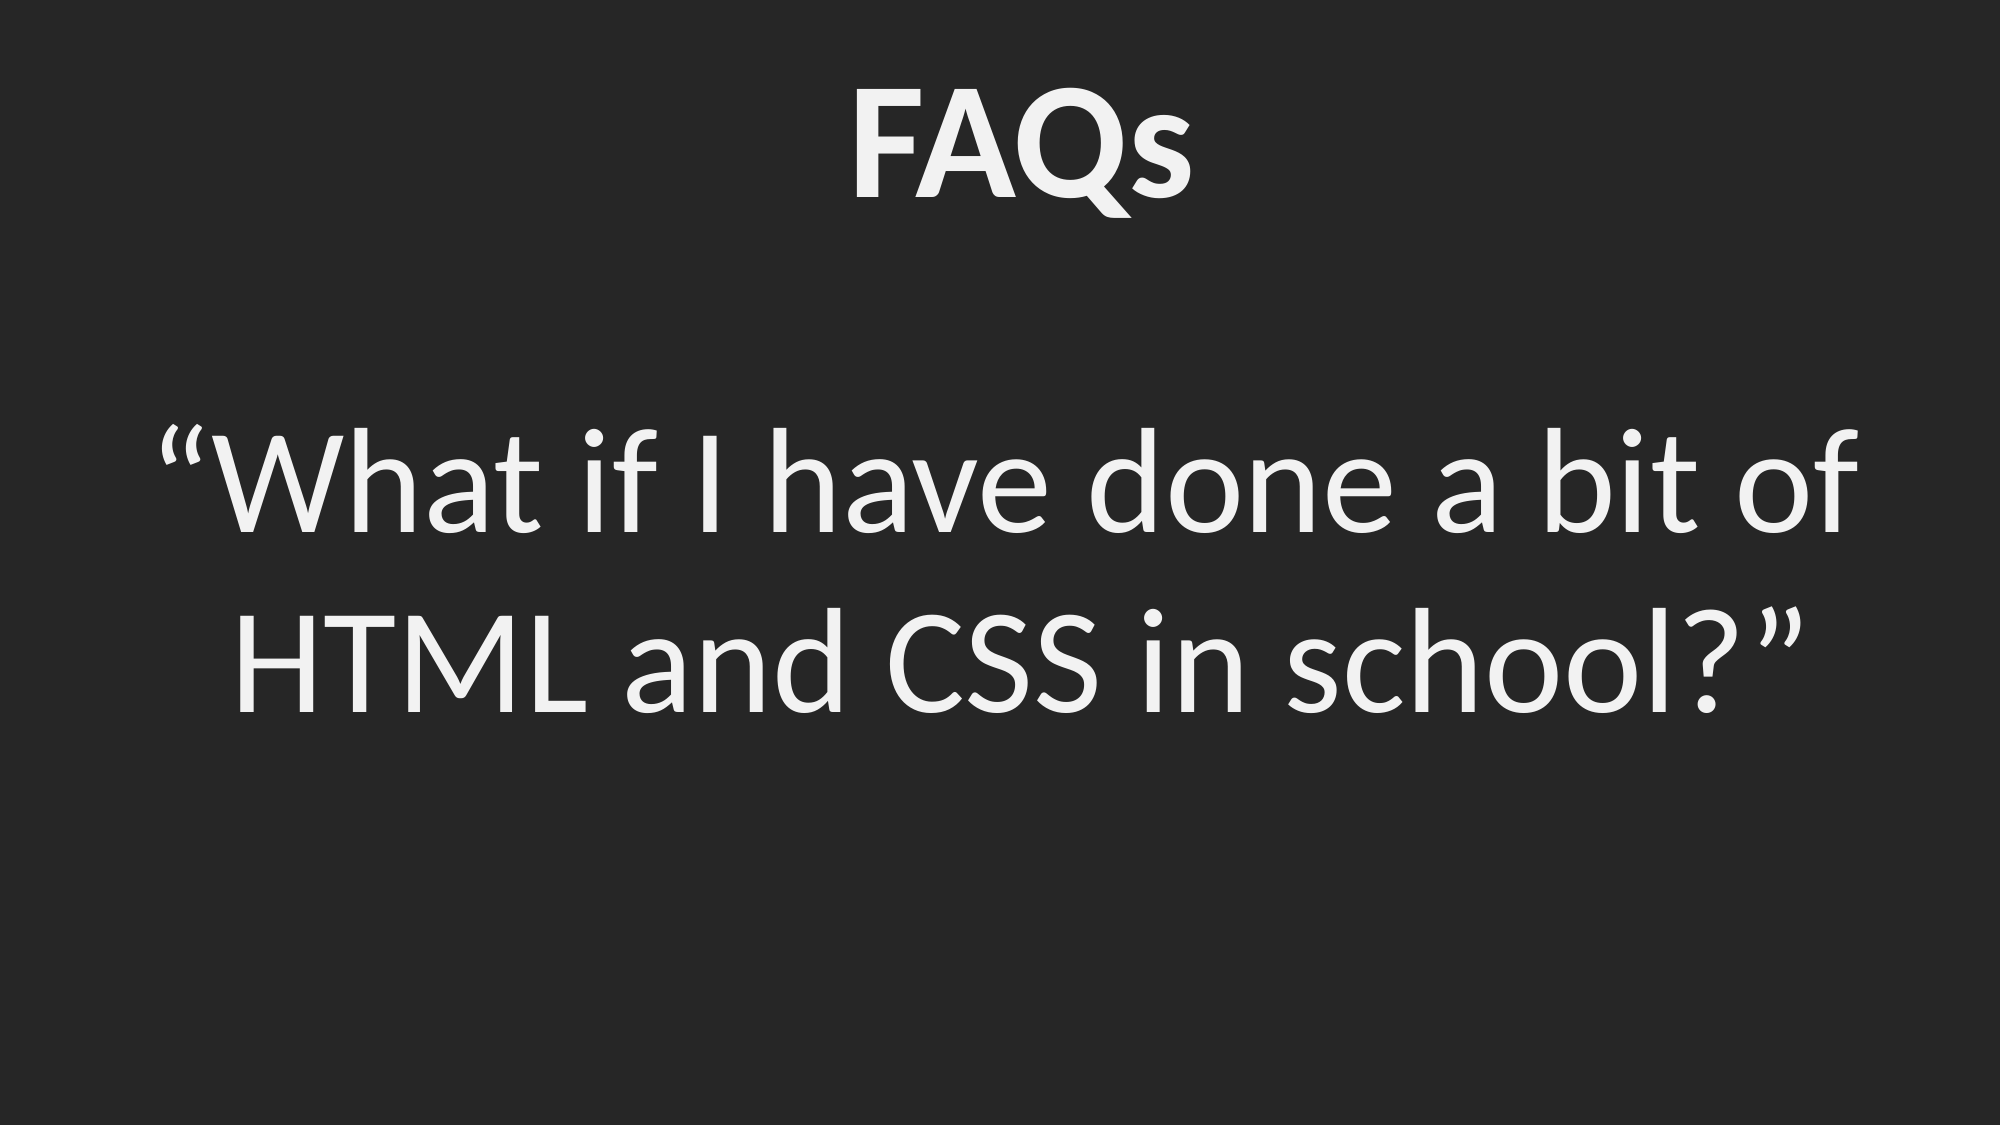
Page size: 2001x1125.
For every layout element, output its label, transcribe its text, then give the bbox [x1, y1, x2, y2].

text_box FAQs [833, 23, 1210, 239]
text_box “What if I have done a bit of HTML and CSS in school?” [133, 374, 1910, 750]
